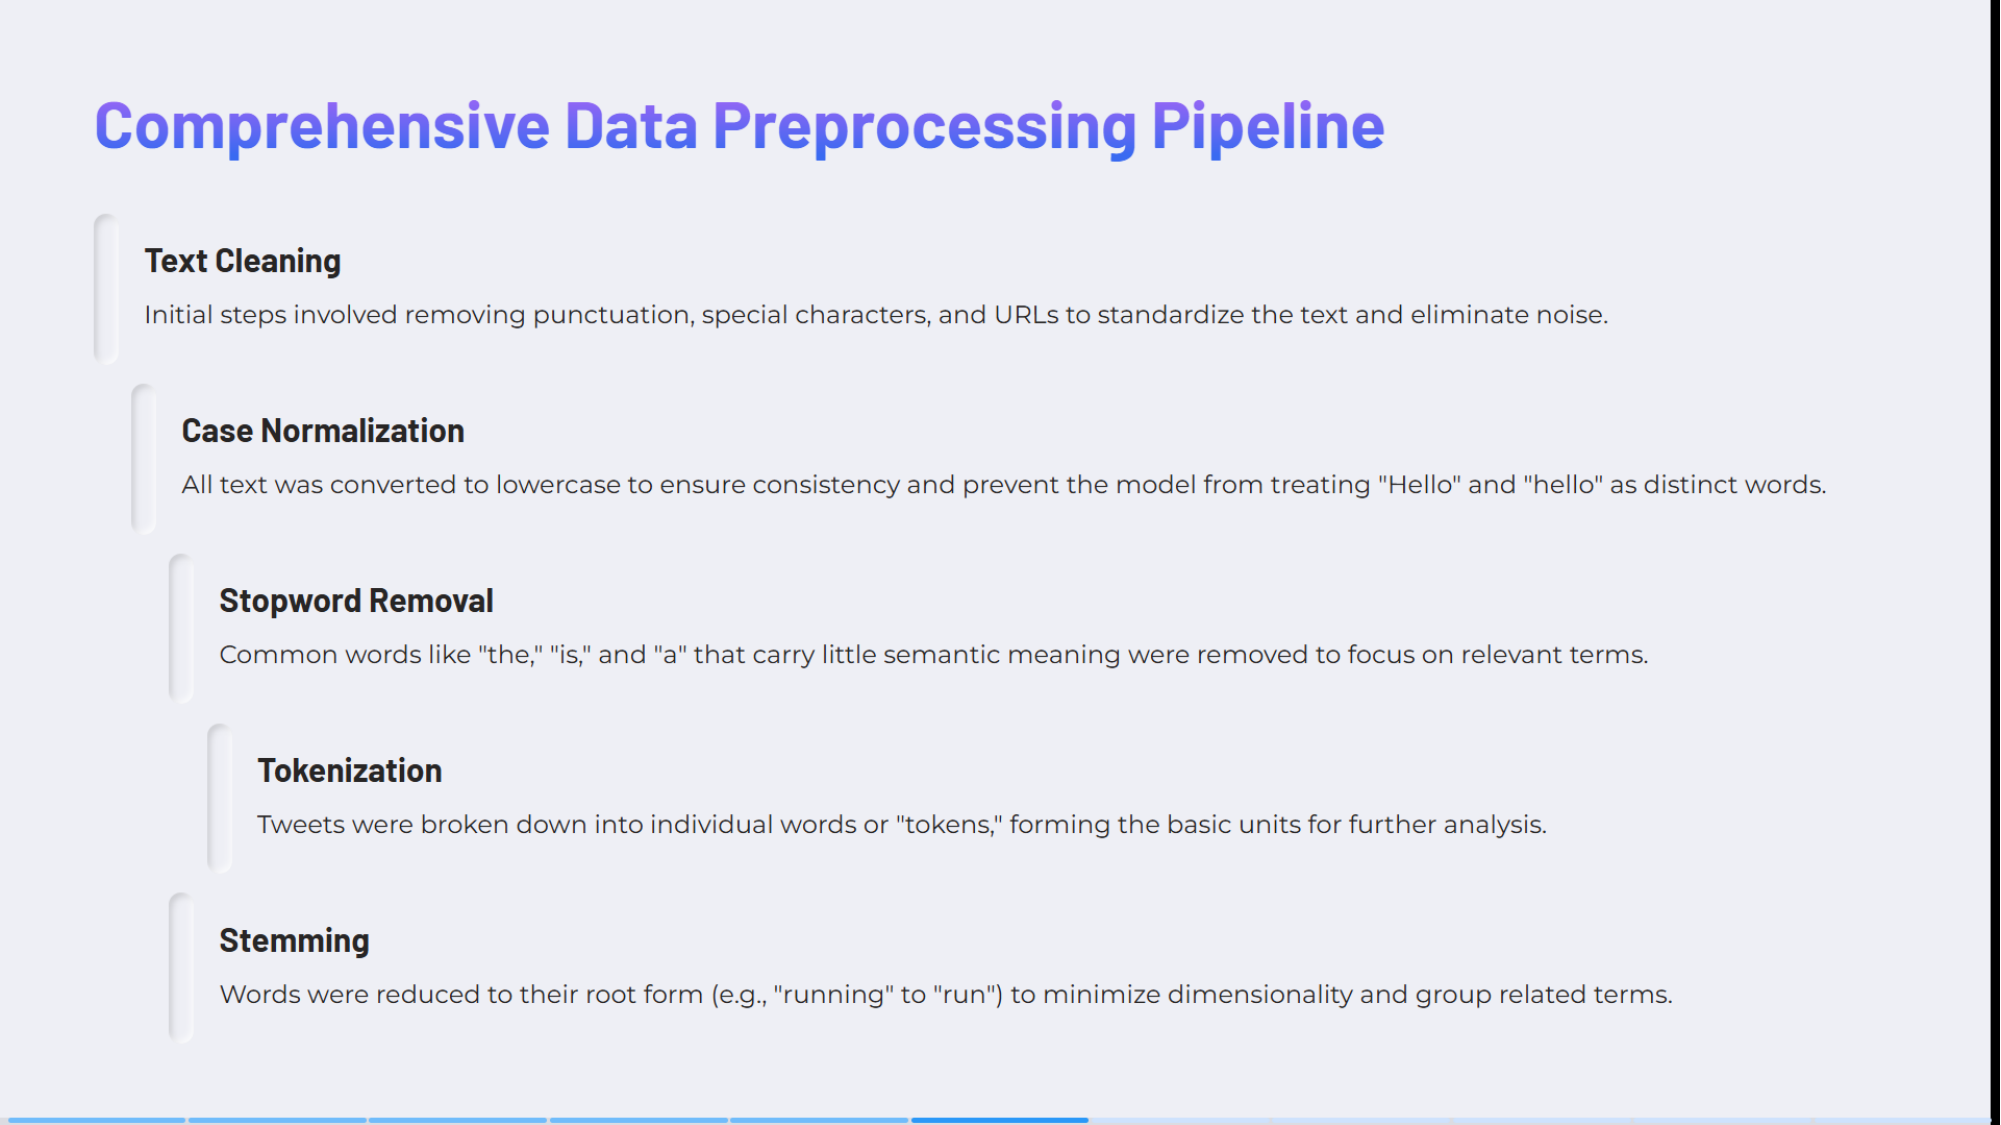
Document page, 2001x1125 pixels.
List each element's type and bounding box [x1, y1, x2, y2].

list [0, 0, 2000, 1125]
